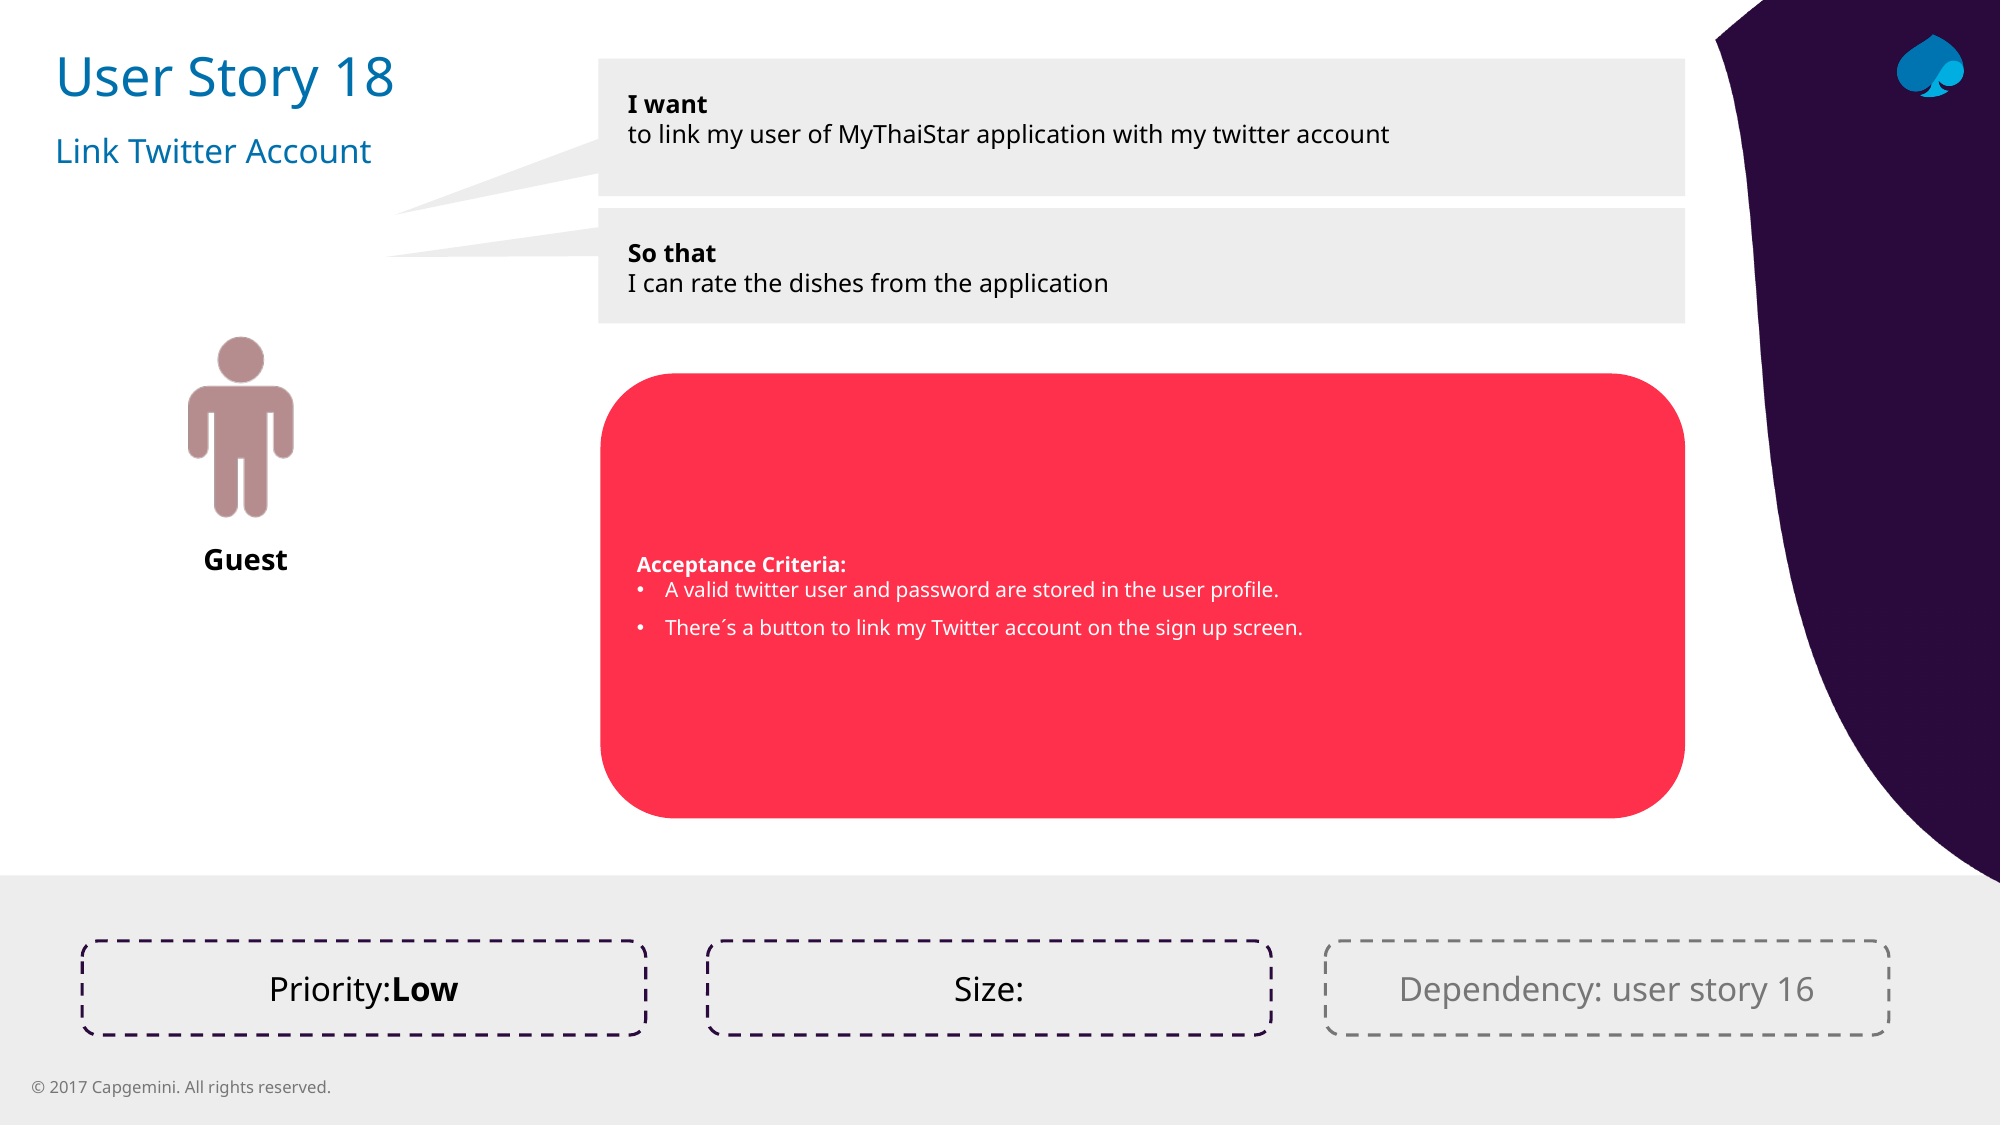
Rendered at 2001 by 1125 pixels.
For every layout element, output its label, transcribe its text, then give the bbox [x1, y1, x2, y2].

text_box So that I can rate the dishes from the application [405, 208, 1655, 324]
text_box User Story 18 Link Twitter Account [40, 37, 1655, 180]
picture [1649, 0, 2001, 872]
text_box Priority:Low [81, 939, 647, 1037]
text_box I want to link my user of MyThaiStar application with my twitter account [395, 58, 1655, 215]
text_box Acceptance Criteria: A valid twitter user and password are stored in the user profile. There´s a button to link my Twitter account on the sign up screen. [599, 372, 1655, 820]
text_box Size: [706, 939, 1273, 1037]
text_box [78, 247, 405, 634]
text_box Dependency: user story 16 [1324, 939, 1890, 1037]
text_box © 2017 Capgemini. All rights reserved. [31, 1068, 397, 1105]
text_box [0, 874, 2000, 1125]
